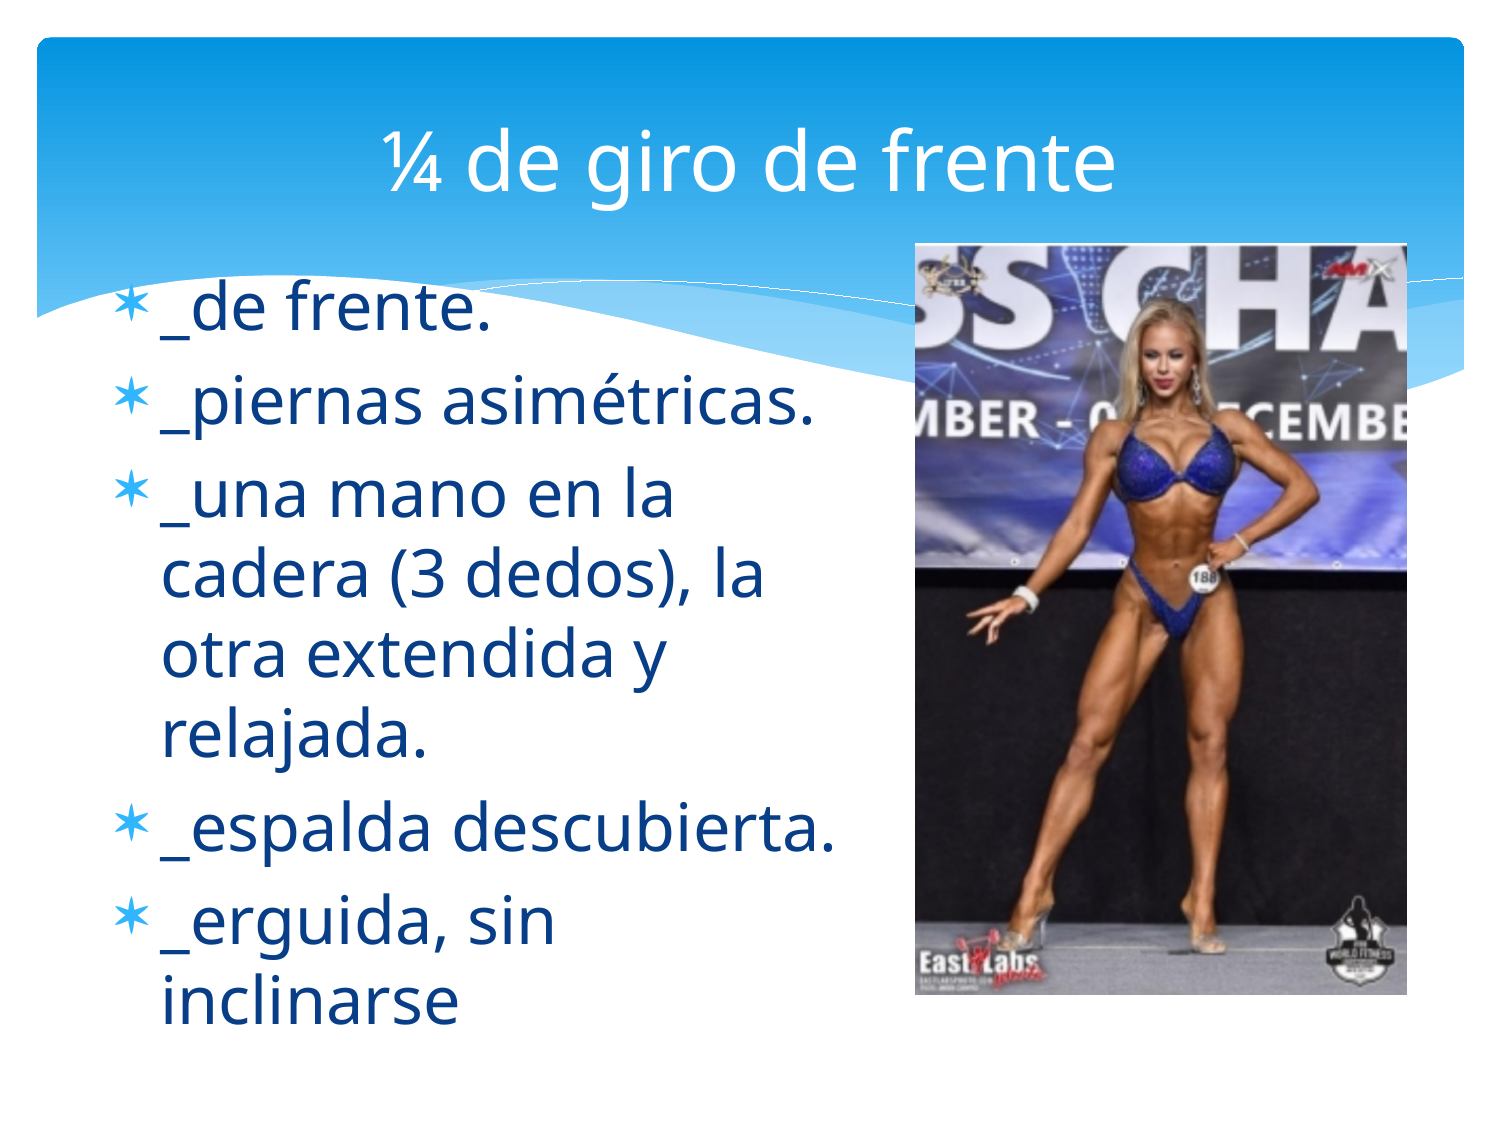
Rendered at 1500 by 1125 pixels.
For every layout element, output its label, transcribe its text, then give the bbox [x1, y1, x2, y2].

title ¼ de giro de frente [75, 55, 1425, 261]
list _de frente. _piernas asimétricas. _una mano en la cadera (3 dedos), la otra extendida y relajada. _espalda descubierta. _erguida, sin inclinarse [100, 261, 858, 1123]
picture [915, 243, 1407, 996]
